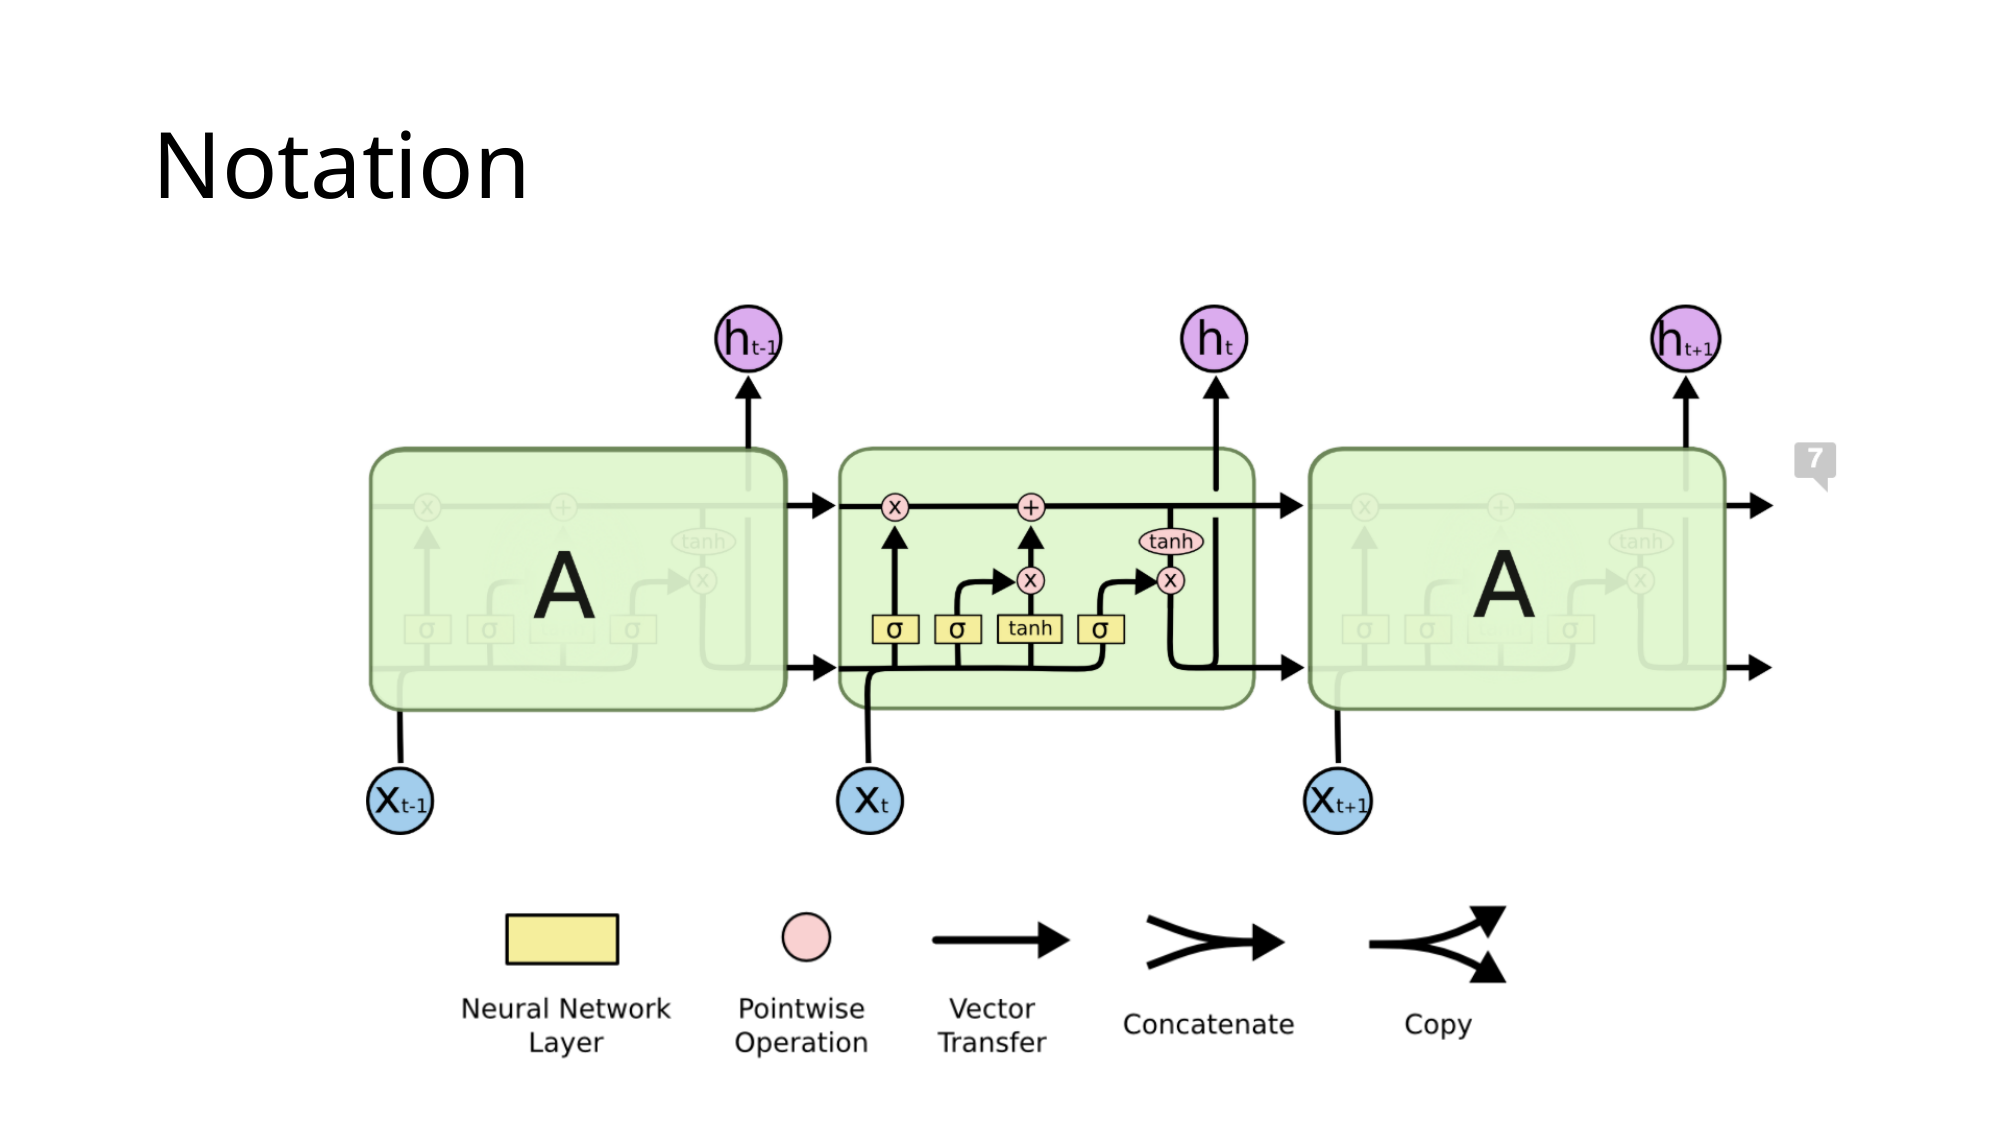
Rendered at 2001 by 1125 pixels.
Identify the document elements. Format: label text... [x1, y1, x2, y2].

title Notation [137, 59, 1863, 278]
picture [143, 267, 1857, 1093]
